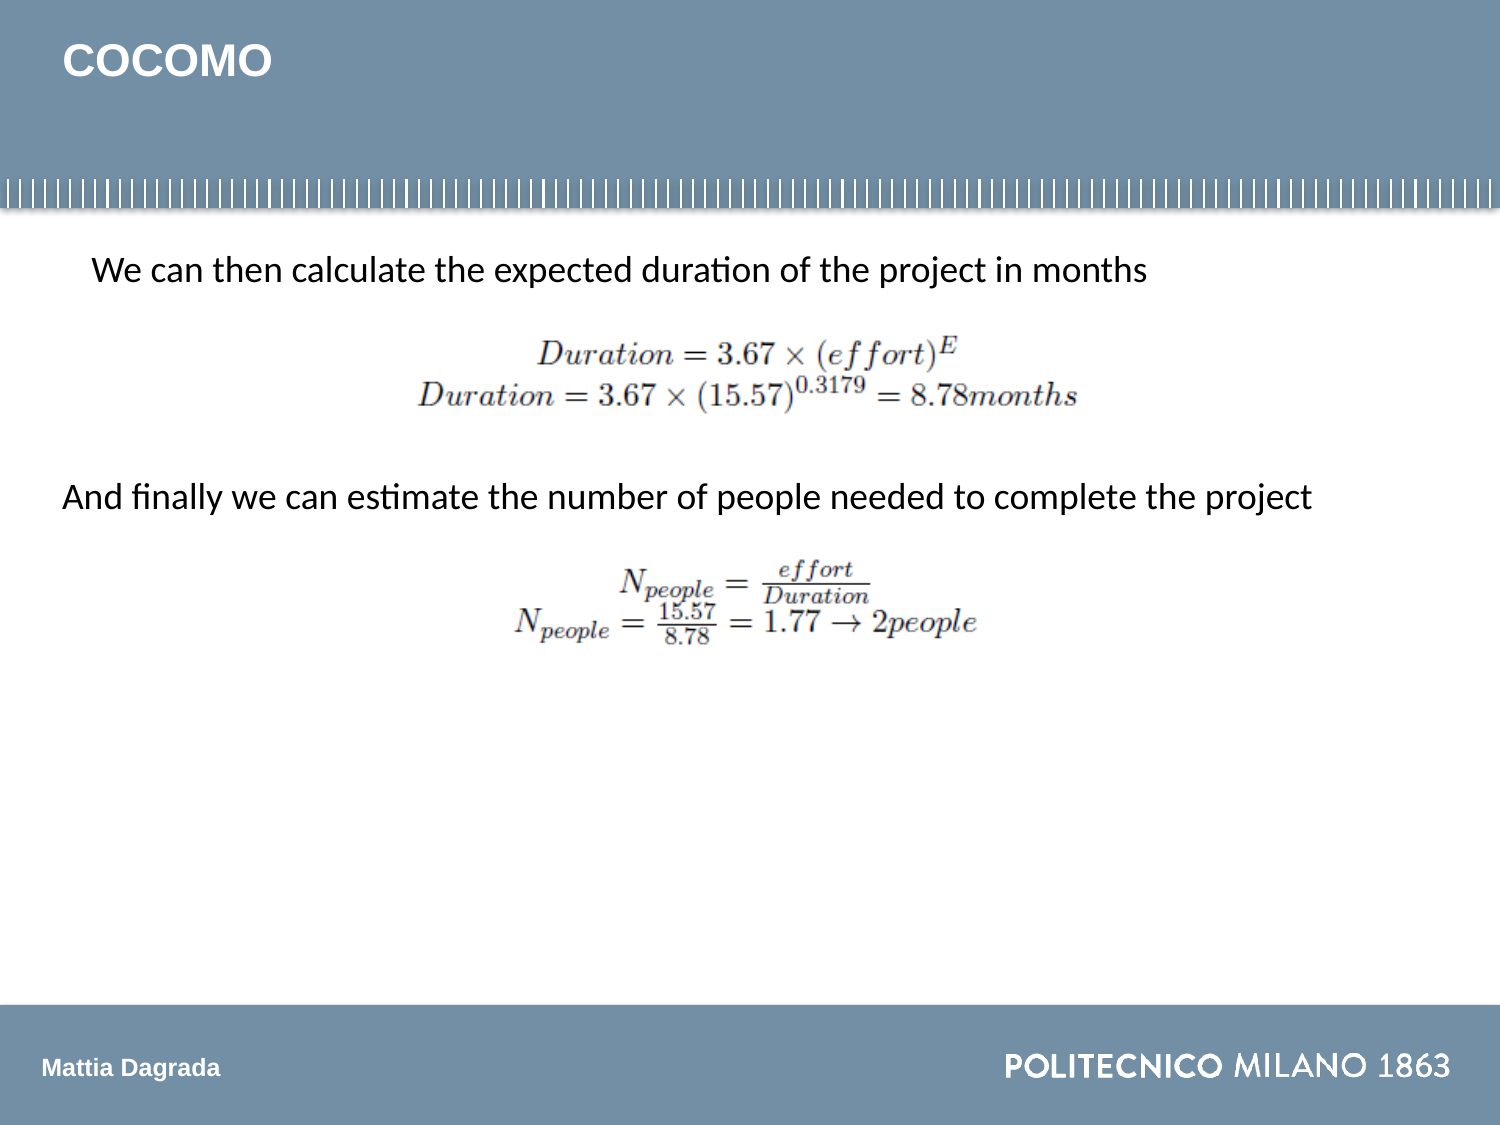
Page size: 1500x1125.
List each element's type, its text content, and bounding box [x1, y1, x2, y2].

title COCOMO [47, 22, 1455, 161]
picture [999, 1041, 1456, 1089]
picture [406, 325, 1096, 425]
text_box We can then calculate the expected duration of the project in months [76, 237, 1383, 298]
picture [475, 530, 1027, 673]
text_box And finally we can estimate the number of people needed to complete the project [47, 464, 1411, 524]
